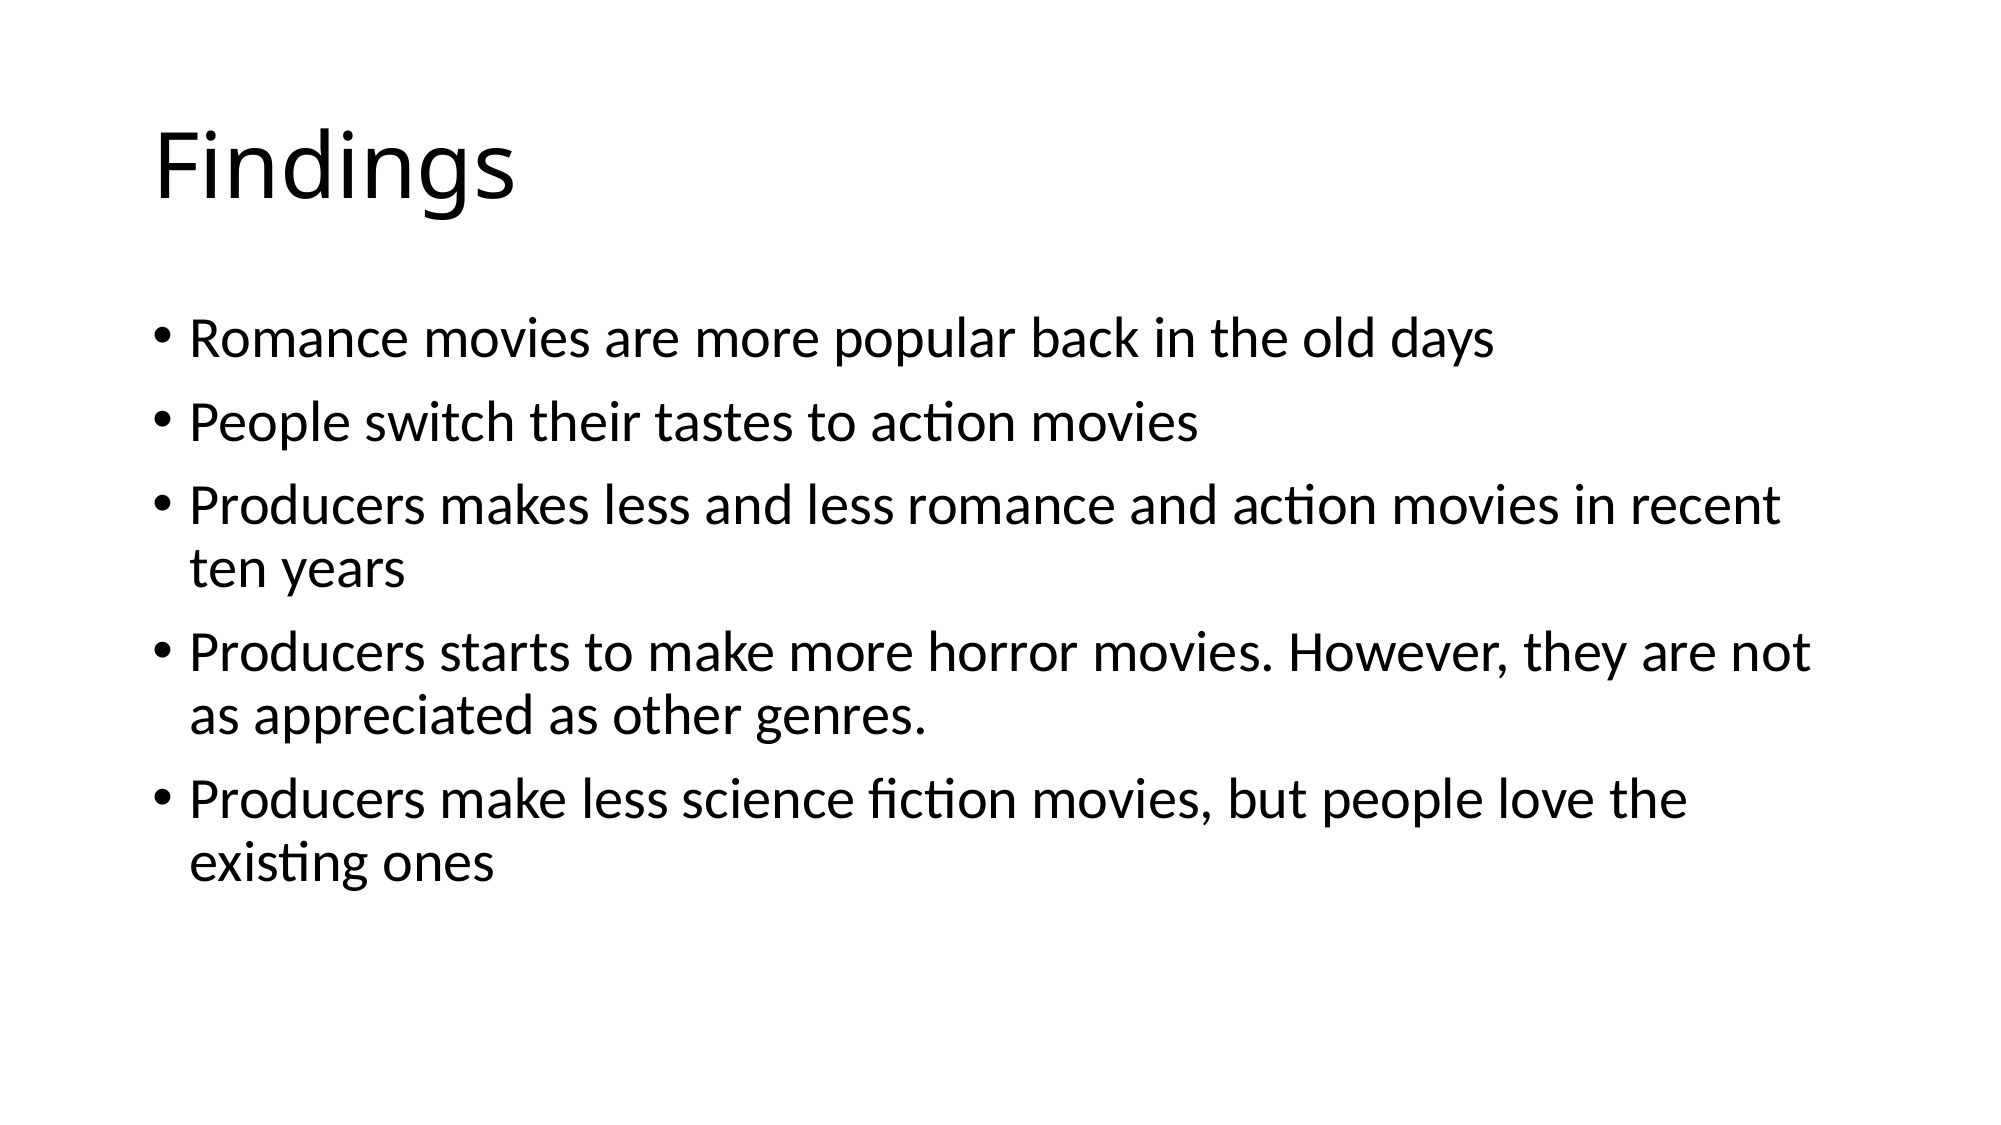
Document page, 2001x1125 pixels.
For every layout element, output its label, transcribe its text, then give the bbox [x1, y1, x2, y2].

title Findings [137, 59, 1863, 278]
list Romance movies are more popular back in the old days People switch their tastes to action movies Producers makes less and less romance and action movies in recent ten years Producers starts to make more horror movies. However, they are not as appreciated as other genres. Producers make less science fiction movies, but people love the existing ones [137, 299, 1863, 1014]
